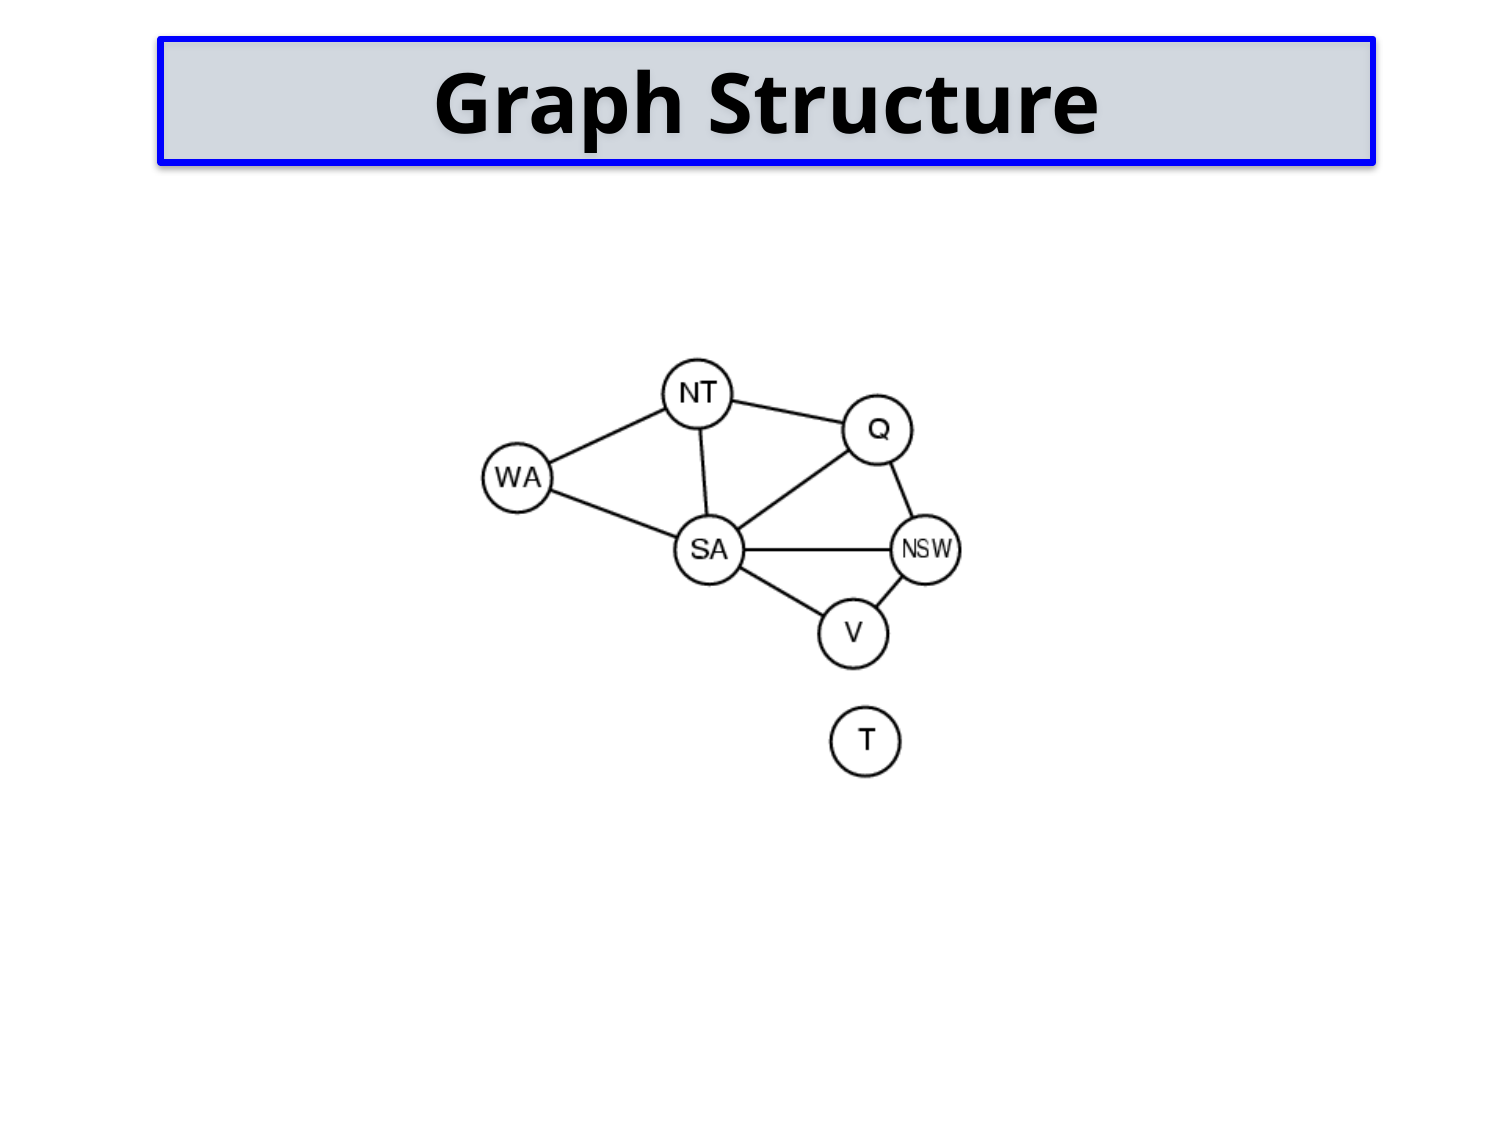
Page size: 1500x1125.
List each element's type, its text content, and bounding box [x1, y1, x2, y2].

picture [399, 262, 1004, 780]
text_box Graph Structure [157, 36, 1376, 166]
